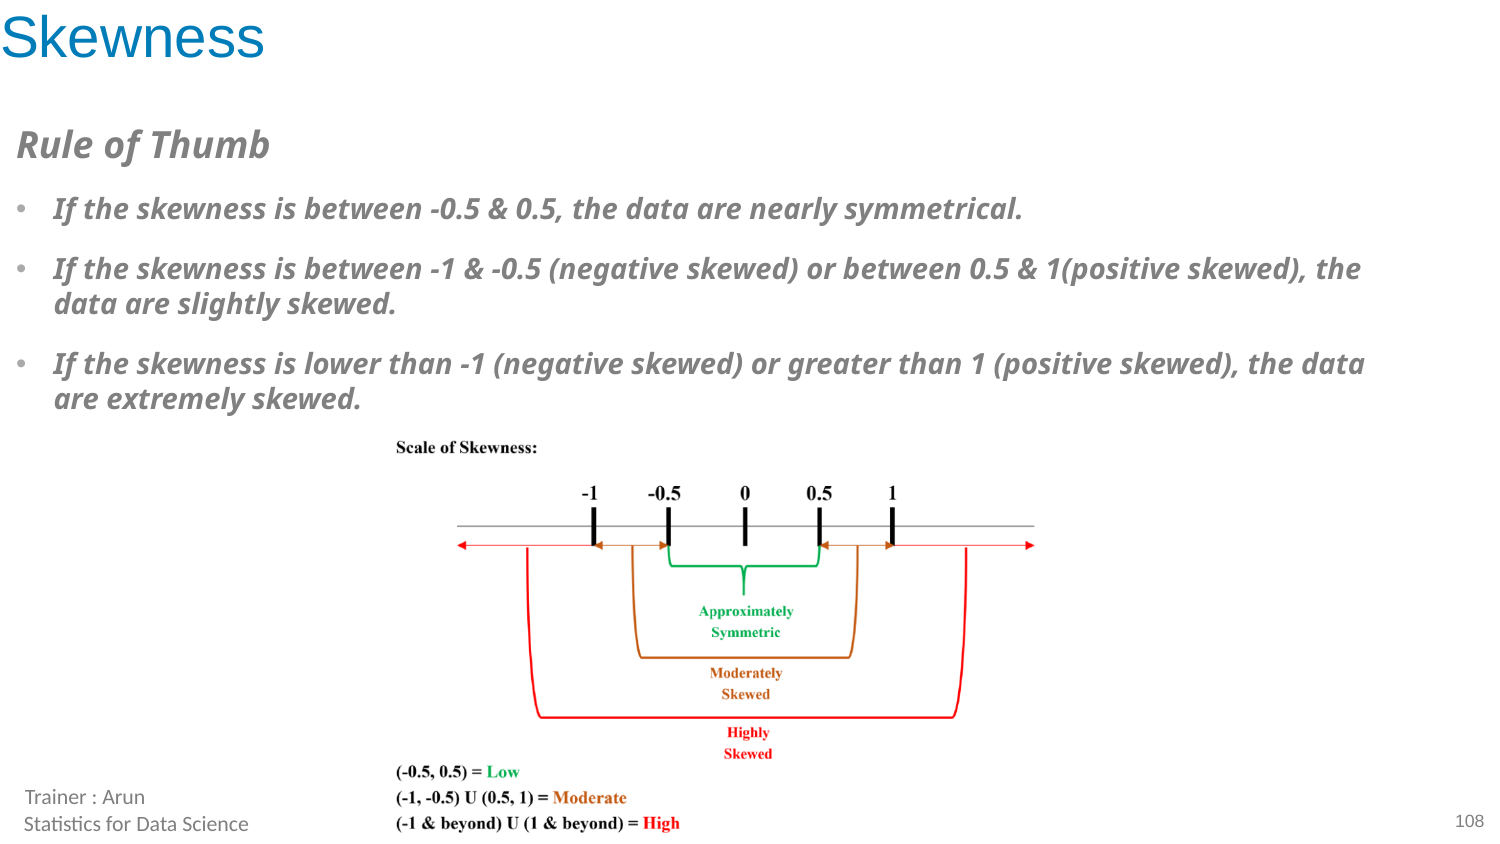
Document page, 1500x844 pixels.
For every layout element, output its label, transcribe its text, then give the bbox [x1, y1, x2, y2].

picture [385, 432, 1039, 839]
list Rule of Thumb If the skewness is between -0.5 & 0.5, the data are nearly symmetrical. If the skewness is between -1 & -0.5 (negative skewed) or between 0.5 & 1(positive skewed), the data are slightly skewed. If the skewness is lower than -1 (negative skewed) or greater than 1 (positive skewed), the data are extremely skewed. [16, 120, 1394, 646]
title Skewness [0, 0, 705, 105]
